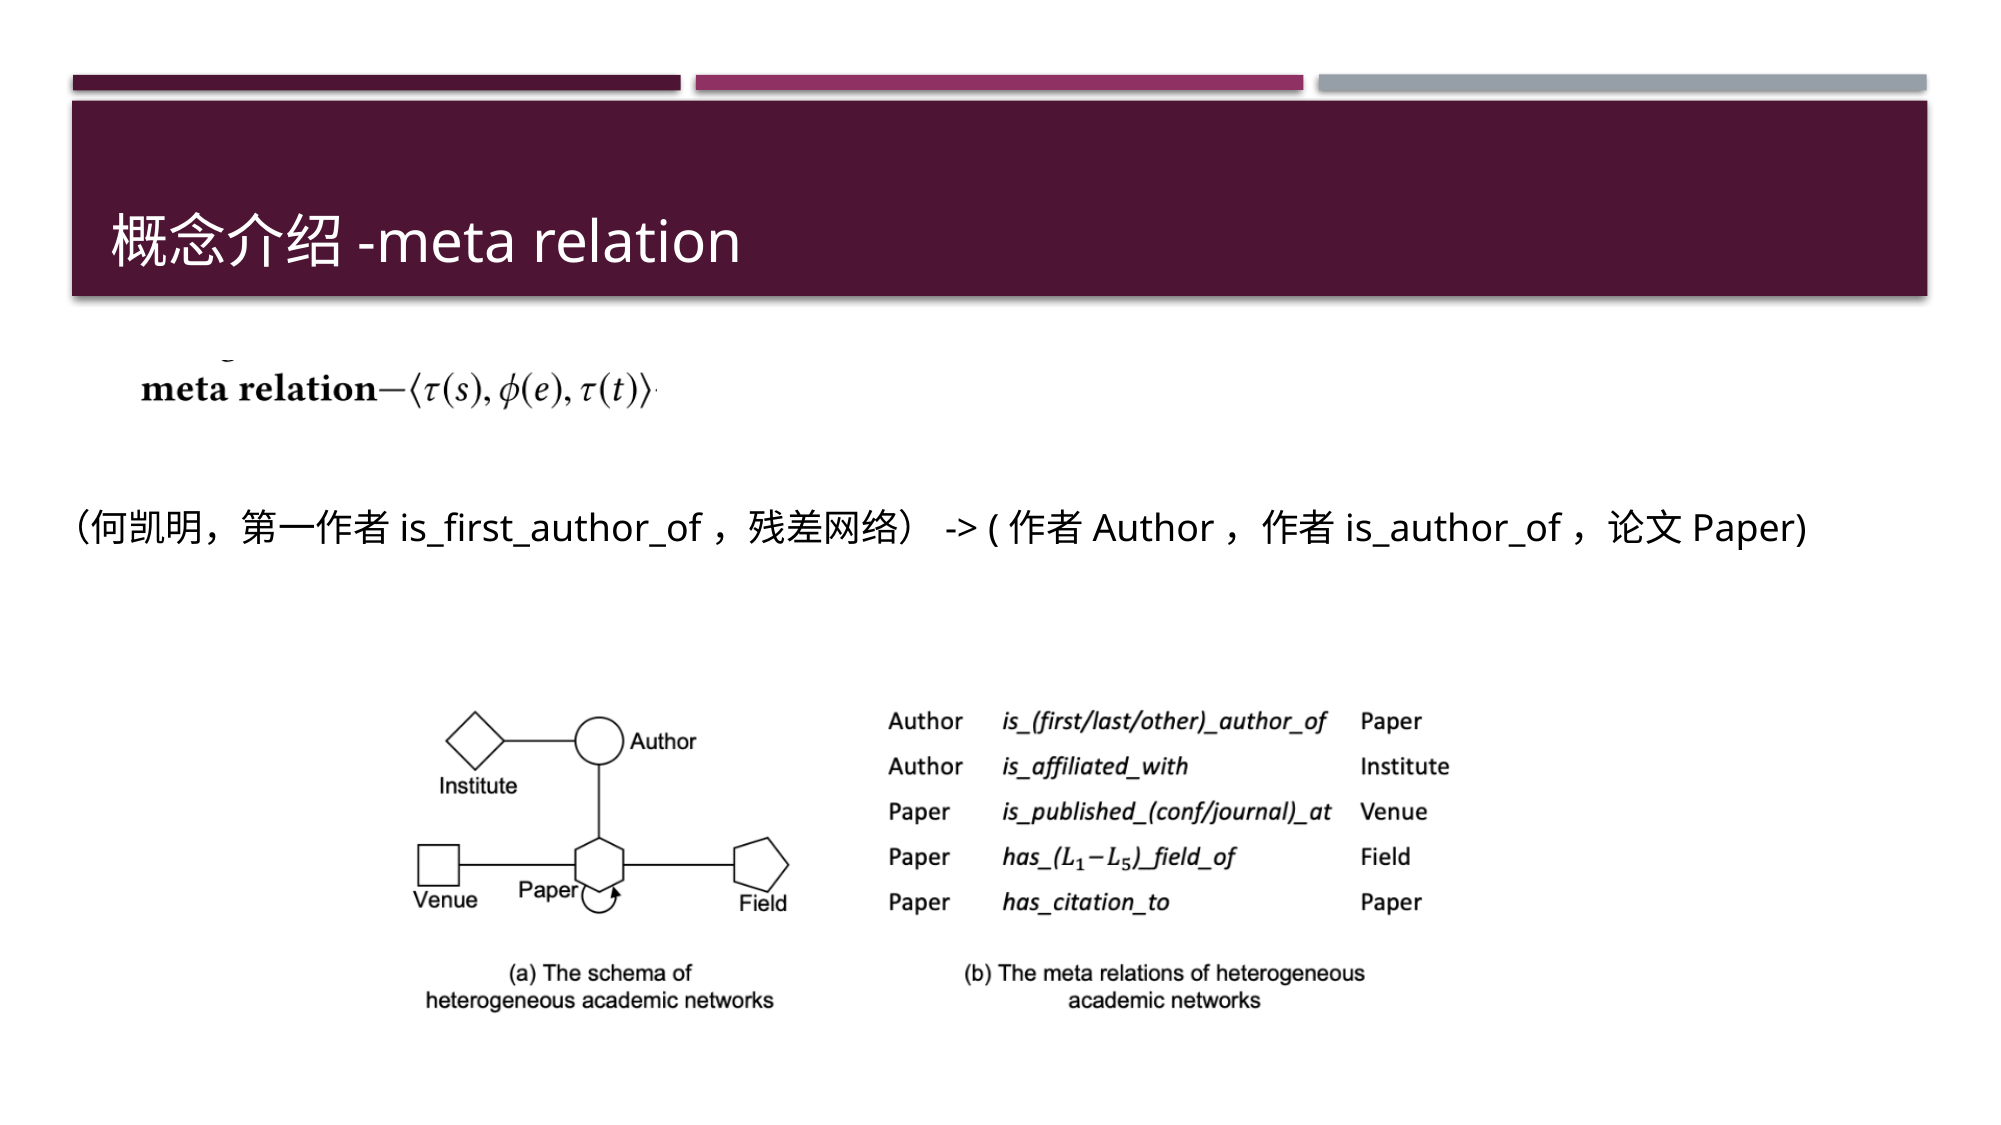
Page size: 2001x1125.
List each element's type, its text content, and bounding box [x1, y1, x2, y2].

picture [365, 678, 1494, 1028]
title 概念介绍-meta relation [95, 115, 1905, 282]
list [139, 359, 657, 419]
text_box （何凯明，第一作者is_first_author_of，残差网络）-> (作者Author，作者is_author_of，论文Paper) [38, 497, 1822, 557]
